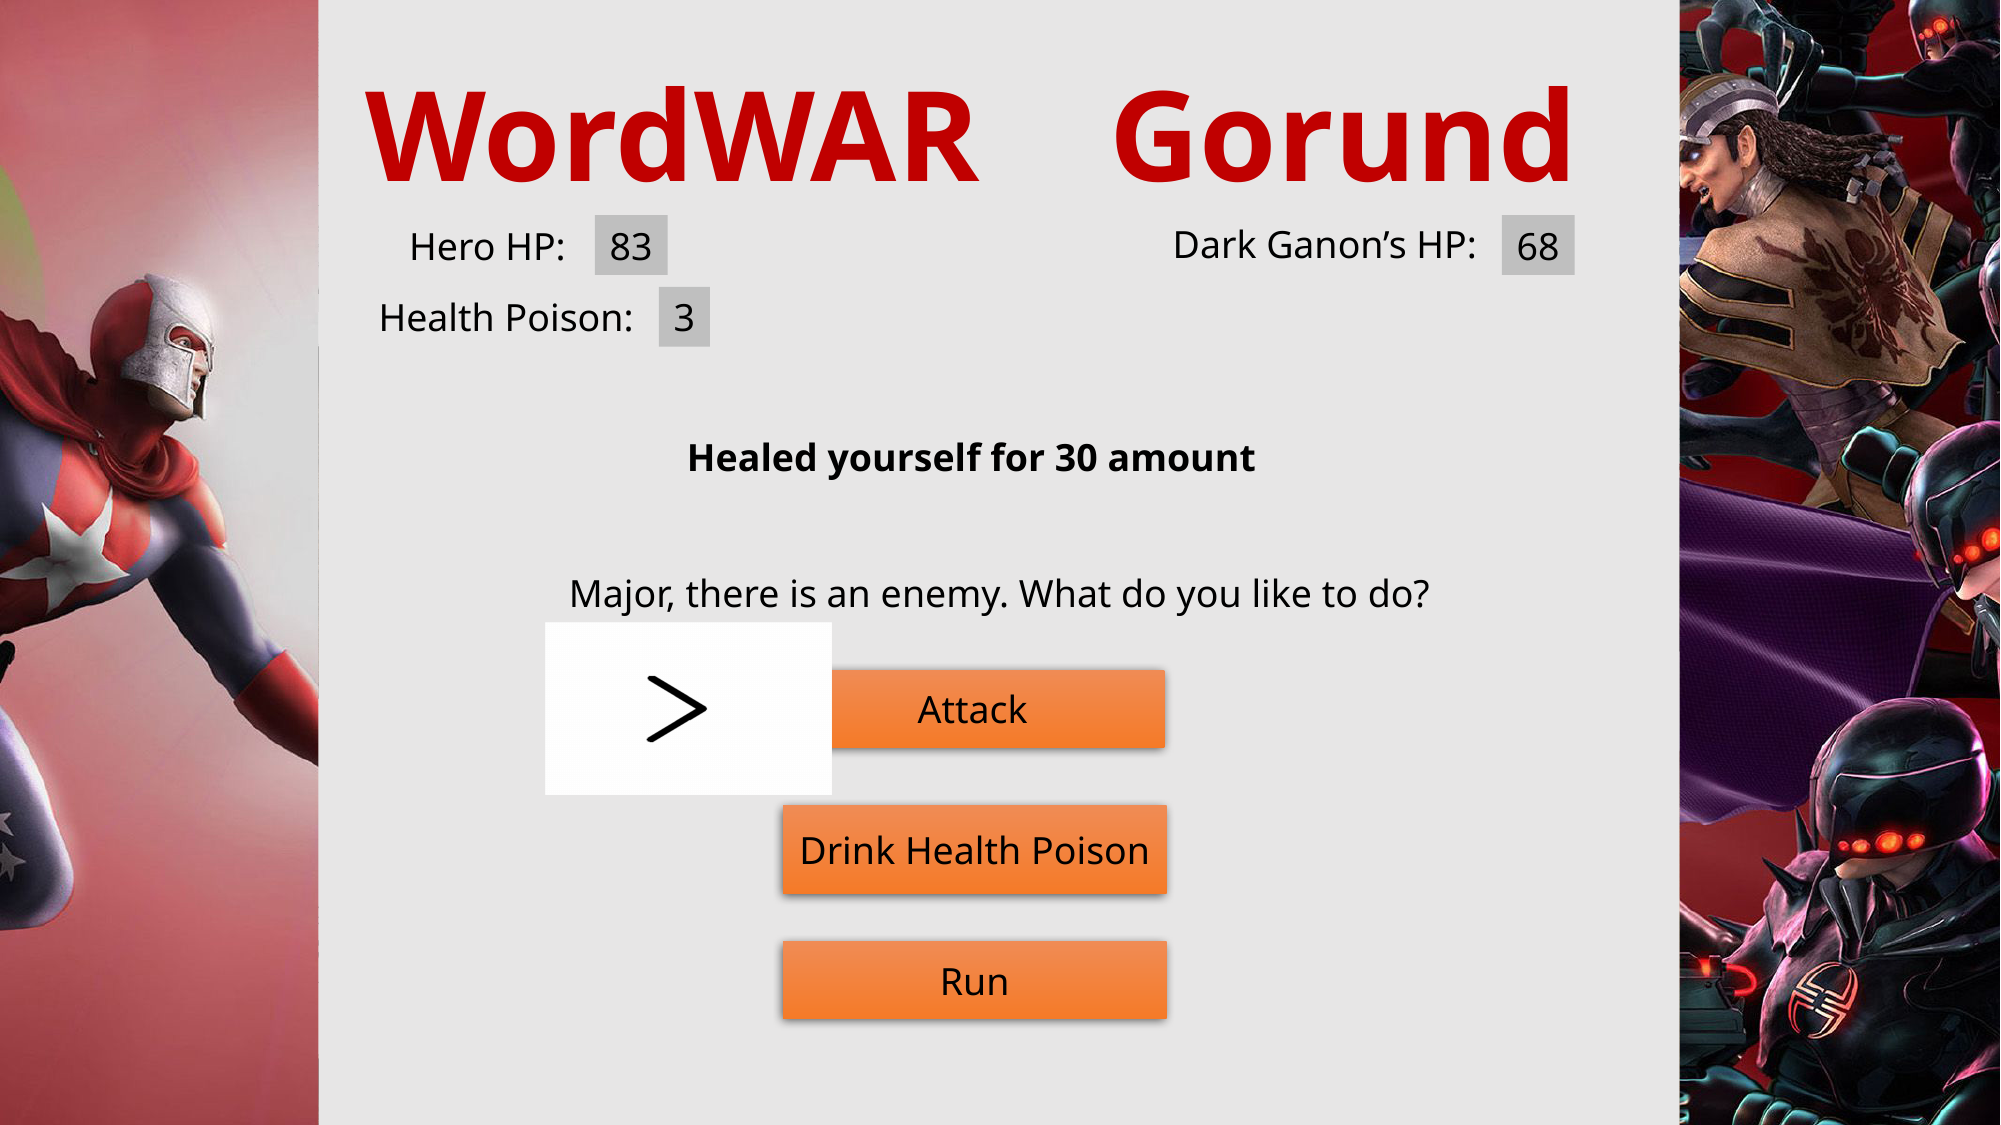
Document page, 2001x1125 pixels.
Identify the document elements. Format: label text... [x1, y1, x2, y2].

text_box 83 [594, 215, 668, 275]
text_box Dark Ganon’s HP: [1157, 213, 1502, 274]
text_box Healed yourself for 30 amount [672, 426, 1272, 487]
picture [0, 0, 319, 1125]
picture [546, 565, 832, 852]
text_box Attack [832, 670, 1165, 748]
text_box Health Poison: [363, 286, 658, 347]
text_box Major, there is an enemy. What do you like to do? [554, 562, 1446, 623]
picture [1625, 0, 2000, 1125]
text_box Hero HP: [394, 215, 591, 275]
text_box 68 [1501, 215, 1575, 275]
text_box Run [783, 941, 1167, 1019]
text_box Drink Health Poison [783, 805, 1167, 894]
text_box 3 [658, 286, 710, 347]
text_box WordWAR Gorund [350, 48, 1593, 214]
